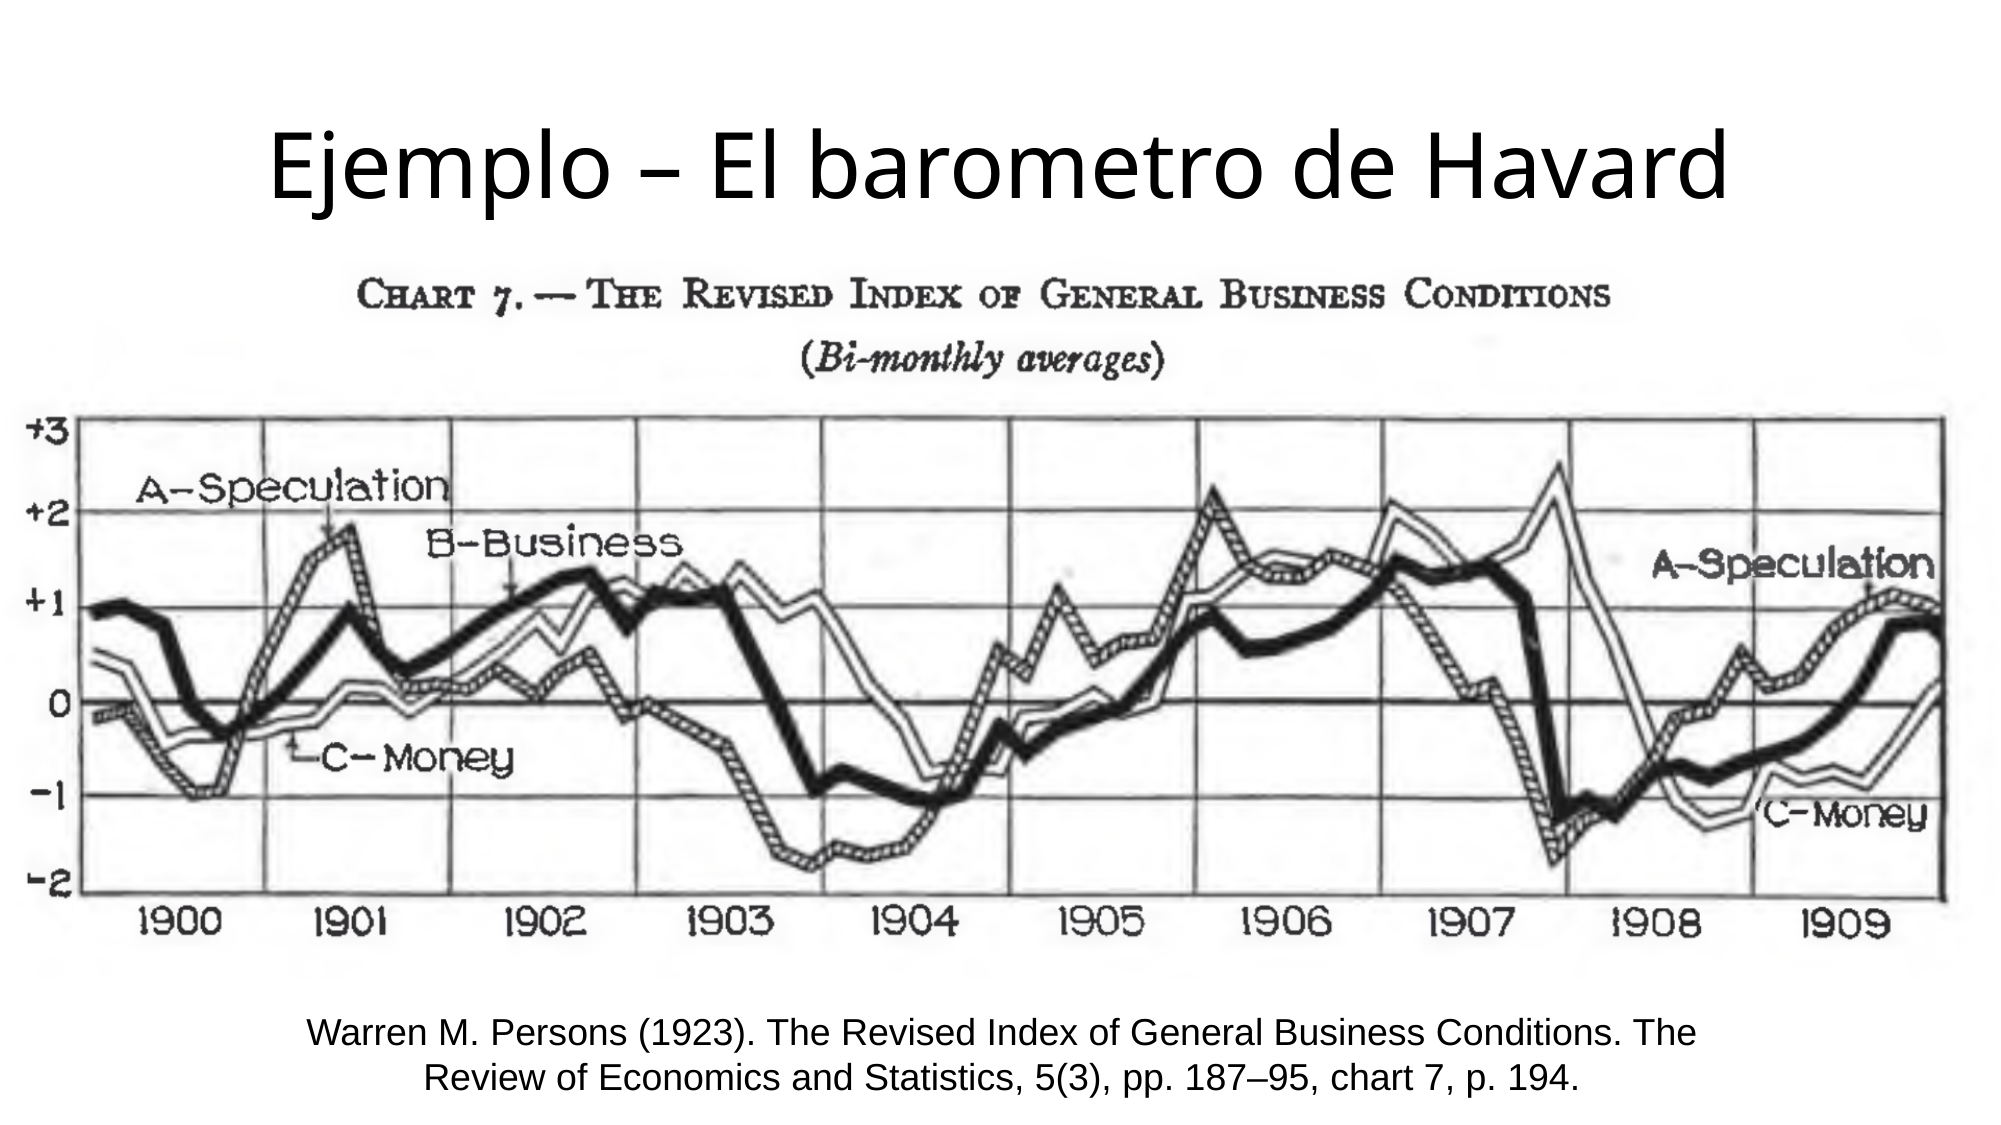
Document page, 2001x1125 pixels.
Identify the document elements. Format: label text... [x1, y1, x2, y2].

text_box Warren M. Persons (1923). The Revised Index of General Business Conditions. The Review of Economics and Statistics, 5(3), pp. 187–95, chart 7, p. 194. [103, 1000, 1901, 1106]
picture [4, 245, 2000, 978]
title Ejemplo – El barometro de Havard [137, 59, 1863, 245]
